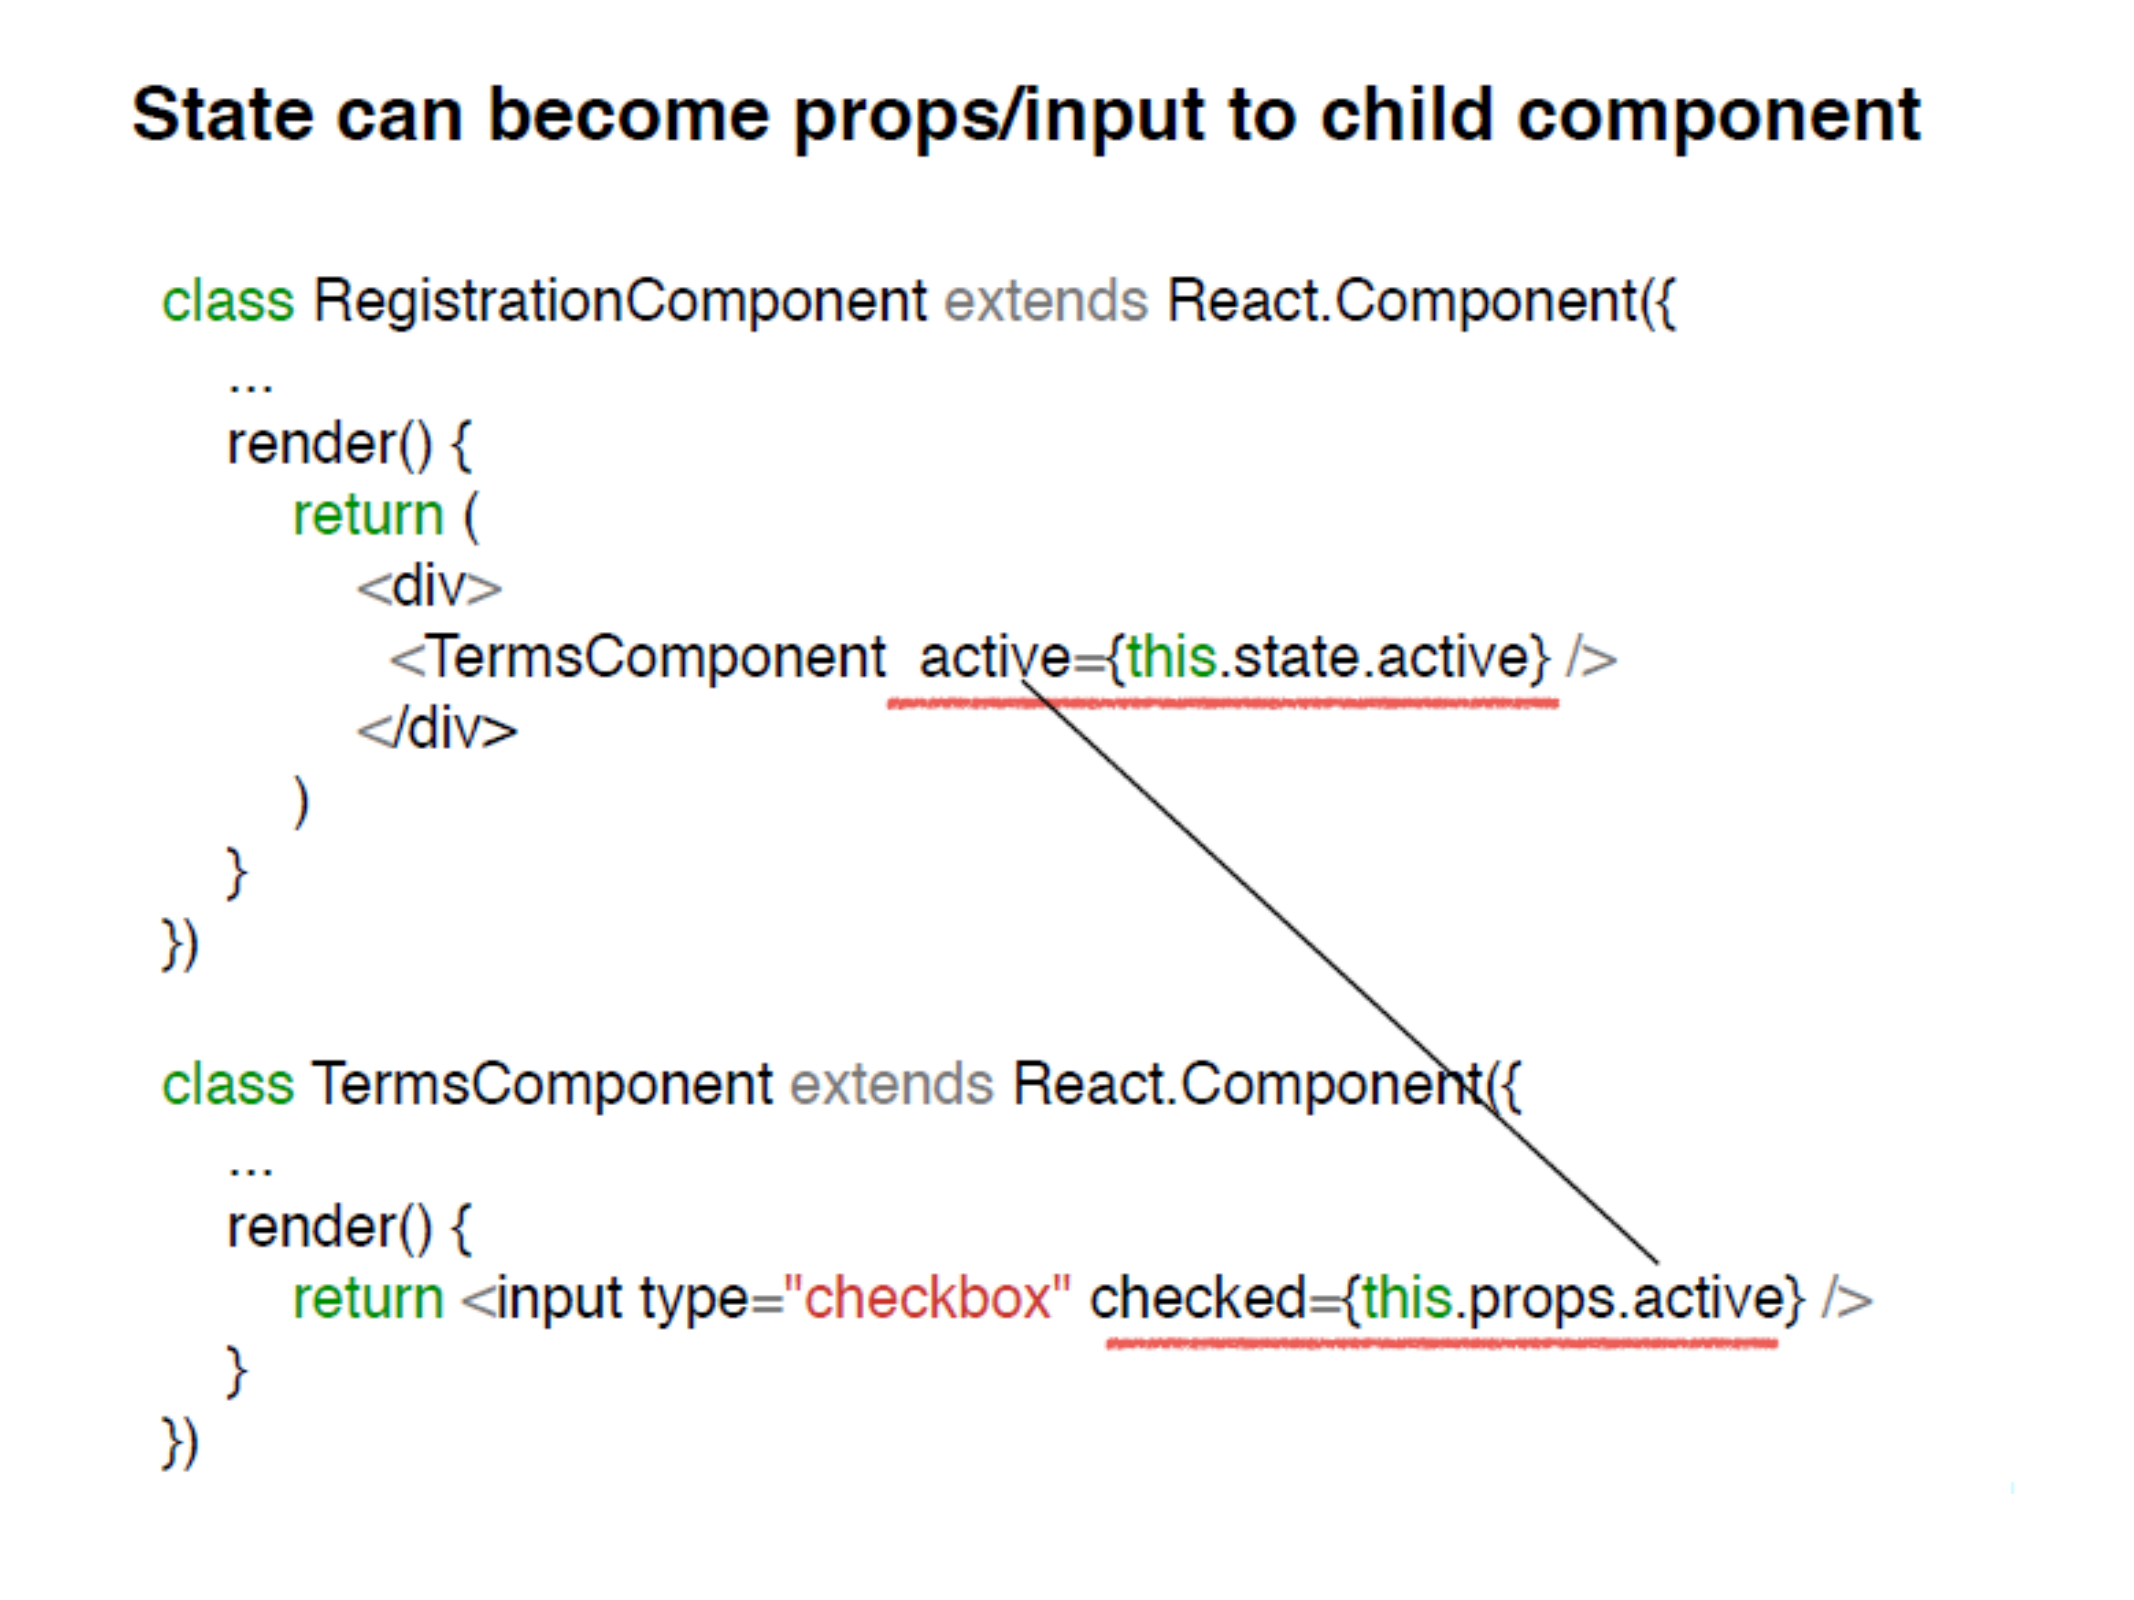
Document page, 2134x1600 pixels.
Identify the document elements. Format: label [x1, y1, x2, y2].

picture [64, 45, 2023, 1494]
